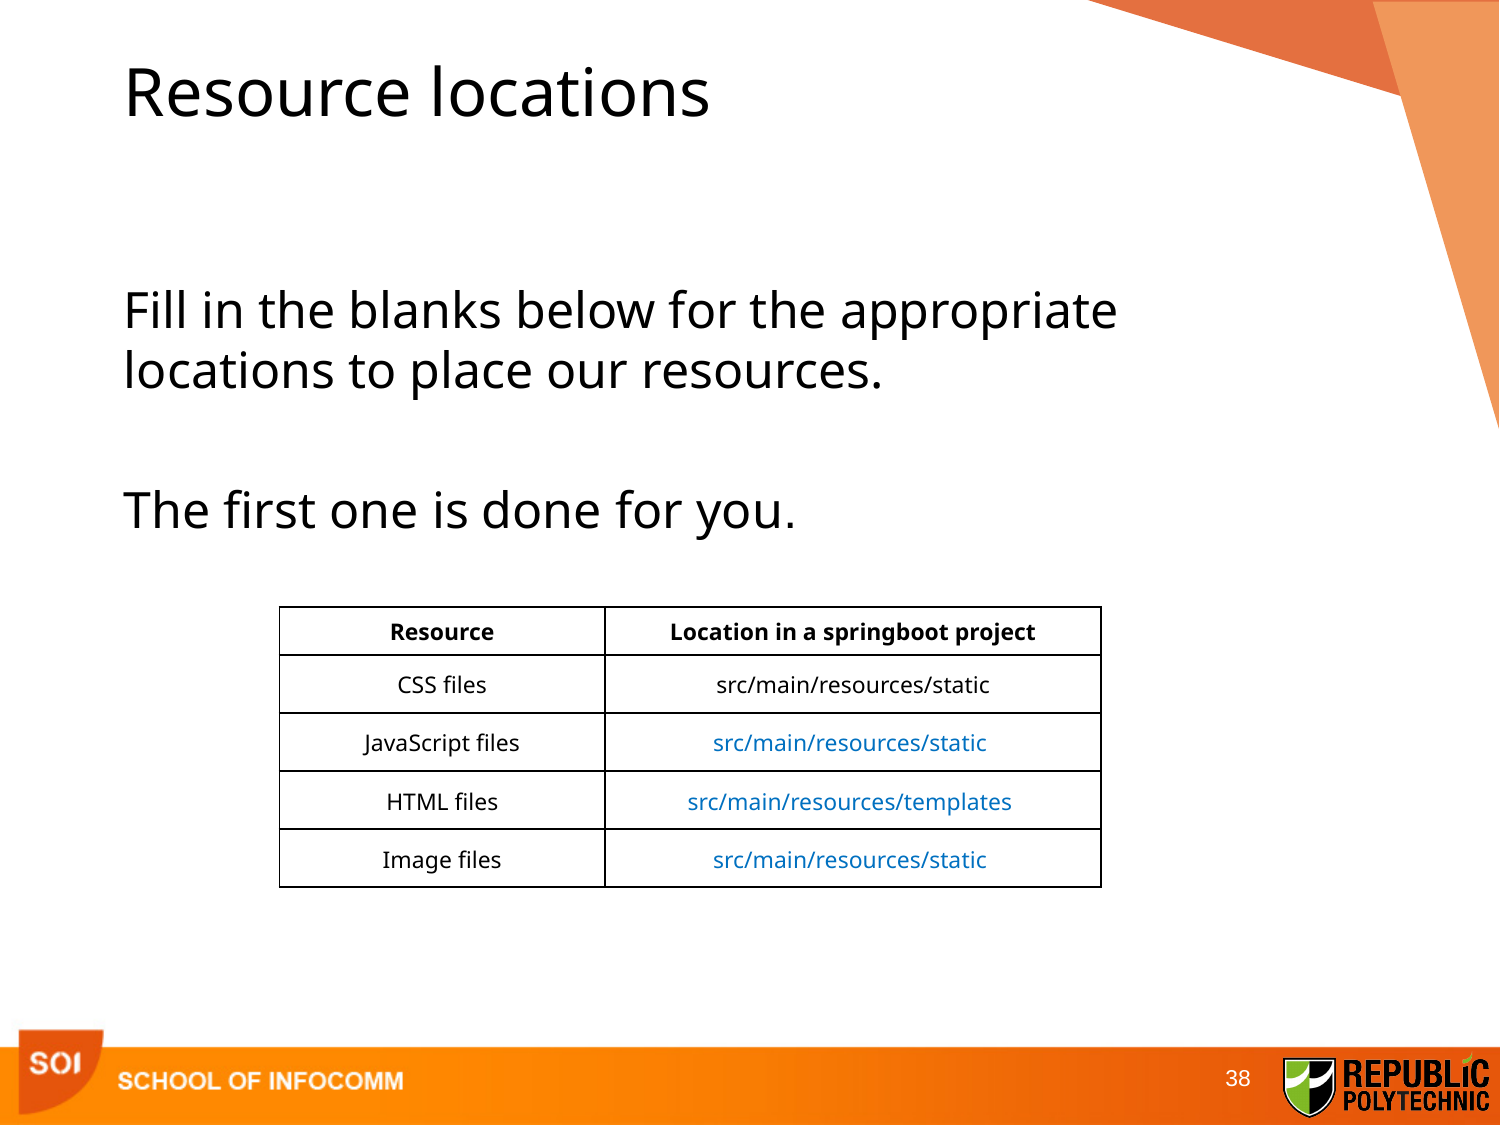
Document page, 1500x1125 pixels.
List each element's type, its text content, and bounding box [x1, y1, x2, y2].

table_cell src/main/resources/static [606, 714, 1100, 770]
table_cell src/main/resources/templates [606, 772, 1100, 828]
title Resource locations [109, 42, 1227, 171]
table_cell Image files [280, 830, 604, 886]
table_cell src/main/resources/static [606, 656, 1100, 712]
table_cell CSS files [280, 656, 604, 712]
list Fill in the blanks below for the appropriate locations to place our resources. The first one is done for you. [109, 270, 1336, 888]
table_header Resource [280, 608, 604, 654]
table_cell HTML files [280, 772, 604, 828]
picture [0, 0, 1500, 1125]
table_header Location in a springboot project [606, 608, 1100, 654]
slide_number 38 [1210, 1056, 1500, 1117]
table_cell JavaScript files [280, 714, 604, 770]
table_cell src/main/resources/static [606, 830, 1100, 886]
